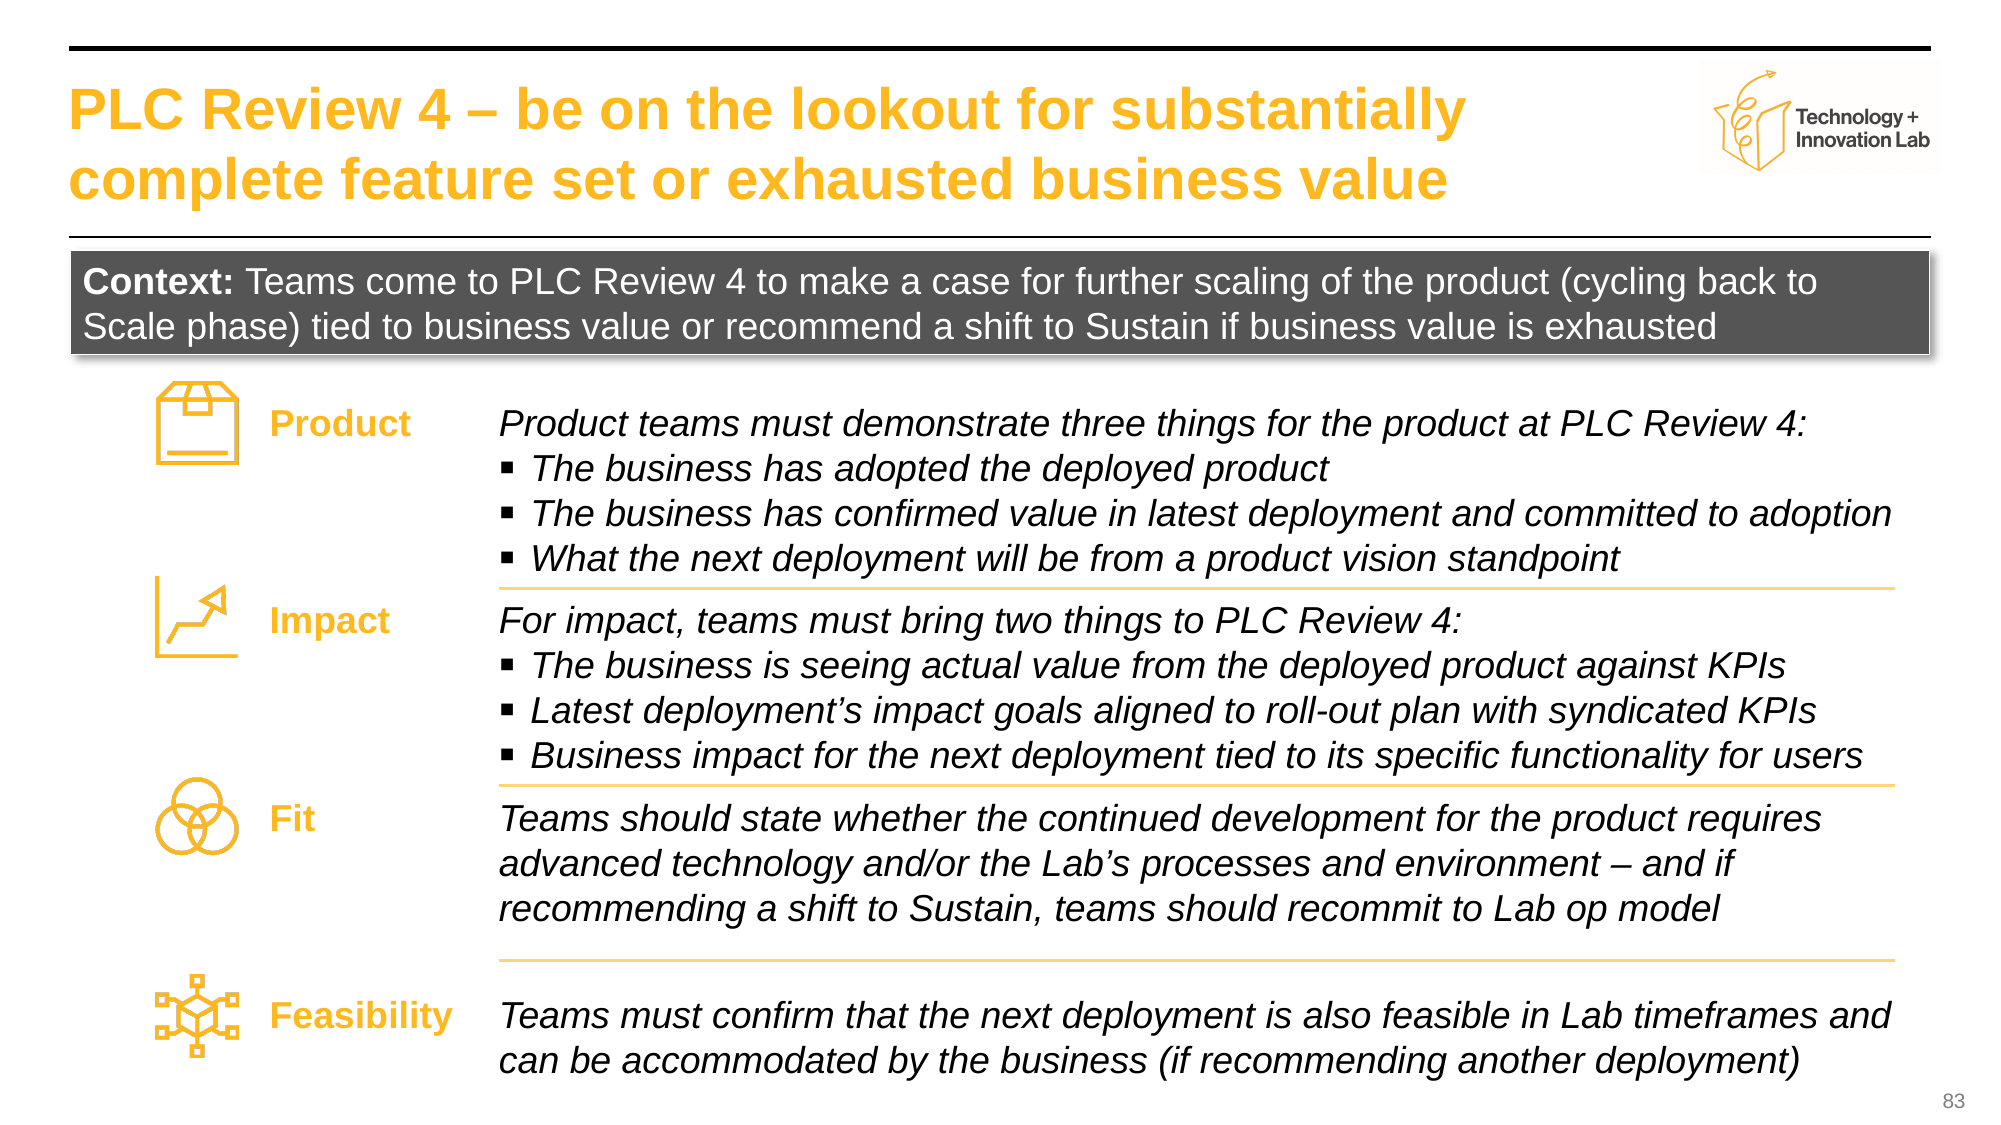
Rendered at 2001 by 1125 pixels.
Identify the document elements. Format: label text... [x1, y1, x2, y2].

text_box Impact [269, 596, 493, 642]
text_box Teams should state whether the continued development for the product requires advanced technology and/or the Lab’s processes and environment – and if recommending a shift to Sustain, teams should recommit to Lab op model [498, 793, 1896, 929]
picture [155, 774, 239, 858]
picture [1699, 58, 1940, 174]
picture [155, 974, 239, 1059]
text_box Product teams must demonstrate three things for the product at PLC Review 4: The business has adopted the deployed product The business has confirmed value in latest deployment and committed to adoption What the next deployment will be from a product vision standpoint [498, 398, 1906, 579]
text_box Fit [269, 793, 493, 839]
text_box For impact, teams must bring two things to PLC Review 4: The business is seeing actual value from the deployed product against KPIs Latest deployment’s impact goals aligned to roll-out plan with syndicated KPIs Business impact for the next deployment tied to its specific functionality for users [498, 596, 1896, 777]
text_box Feasibility [269, 991, 493, 1037]
text_box Product [269, 398, 493, 444]
title PLC Review 4 – be on the lookout for substantially complete feature set or exhausted business value [68, 70, 1691, 213]
picture [155, 573, 239, 658]
text_box Teams must confirm that the next deployment is also feasible in Lab timeframes and can be accommodated by the business (if recommending another deployment) [498, 991, 1896, 1082]
picture [155, 381, 239, 466]
text_box Context: Teams come to PLC Review 4 to make a case for further scaling of the product (cycling back to Scale phase) tied to business value or recommend a shift to Sustain if business value is exhausted [70, 250, 1930, 355]
